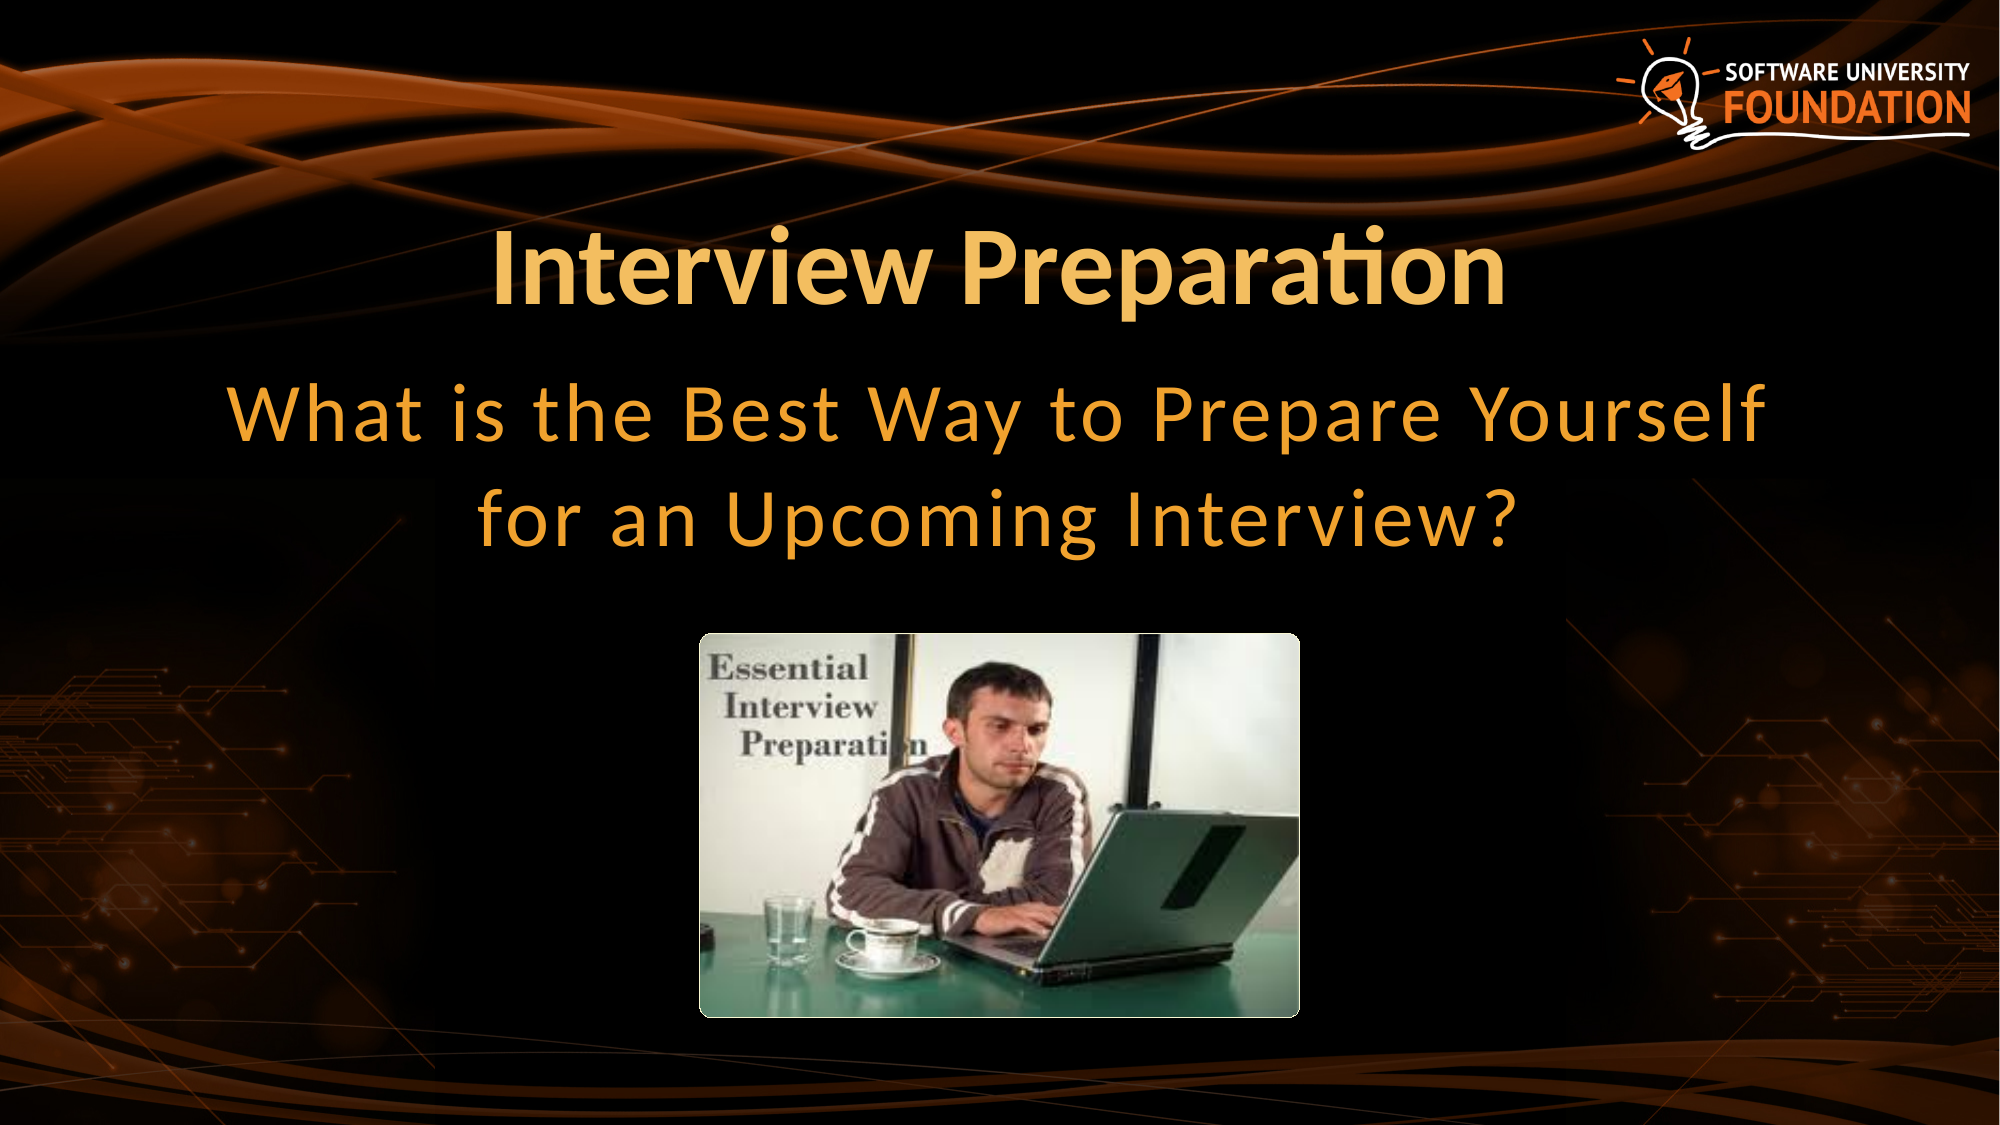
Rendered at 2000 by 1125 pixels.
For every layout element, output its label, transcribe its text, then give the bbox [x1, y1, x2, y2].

title Interview Preparation [199, 200, 1800, 335]
picture [0, 0, 2000, 1125]
subtitle What is the Best Way to Prepare Yourself for an Upcoming Interview? [199, 347, 1800, 573]
